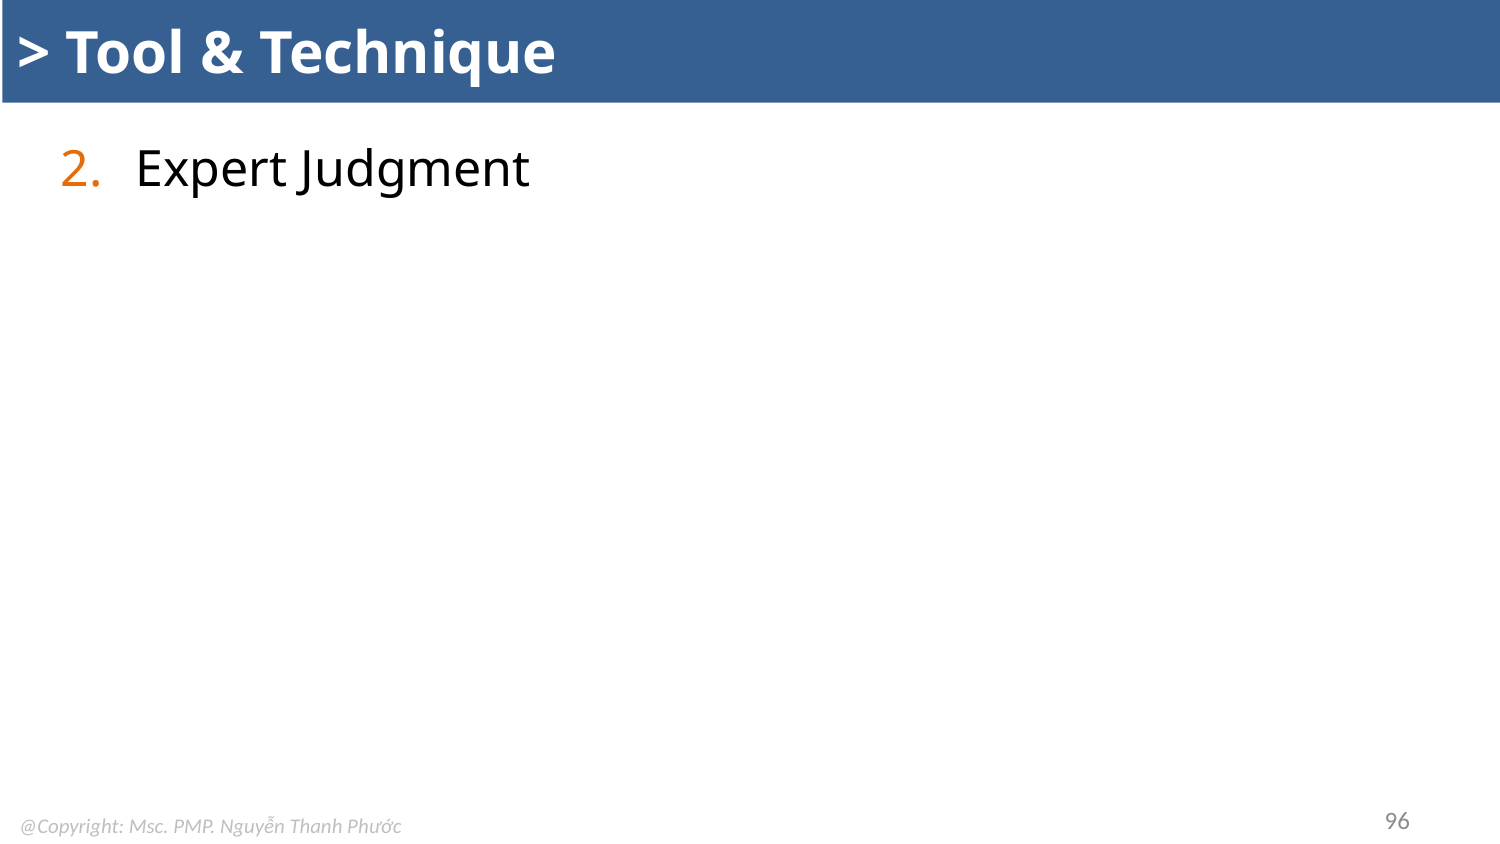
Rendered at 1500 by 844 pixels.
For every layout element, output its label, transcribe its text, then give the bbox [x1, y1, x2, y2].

title > Tool & Technique [2, 0, 1500, 103]
slide_number 96 [1074, 797, 1425, 843]
list Expert Judgment [45, 128, 1453, 782]
